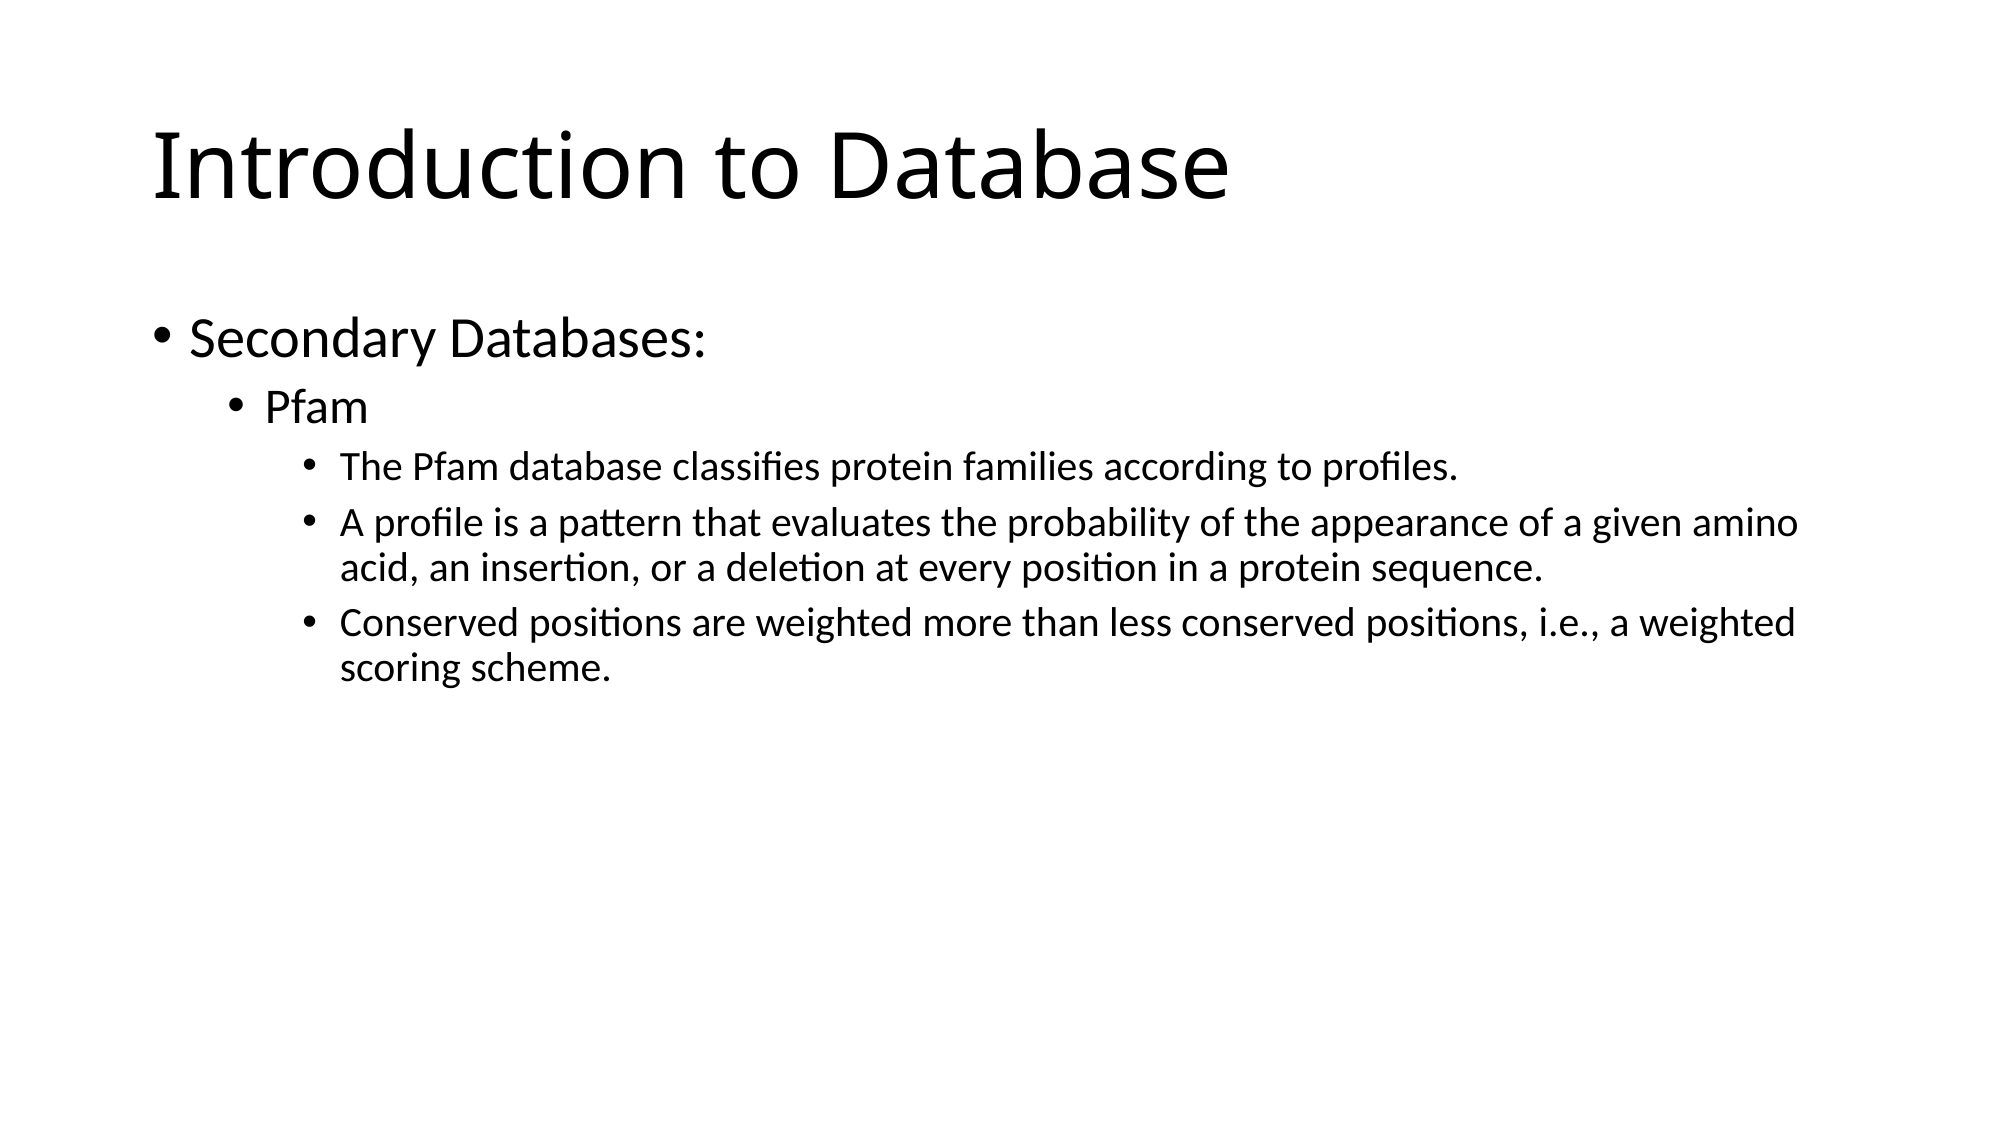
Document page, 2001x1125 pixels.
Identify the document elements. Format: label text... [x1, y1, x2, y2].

title Introduction to Database [137, 59, 1863, 278]
list Secondary Databases: Pfam The Pfam database classifies protein families according to profiles. A profile is a pattern that evaluates the probability of the appearance of a given amino acid, an insertion, or a deletion at every position in a protein sequence. Conserved positions are weighted more than less conserved positions, i.e., a weighted scoring scheme. [137, 299, 1863, 1014]
